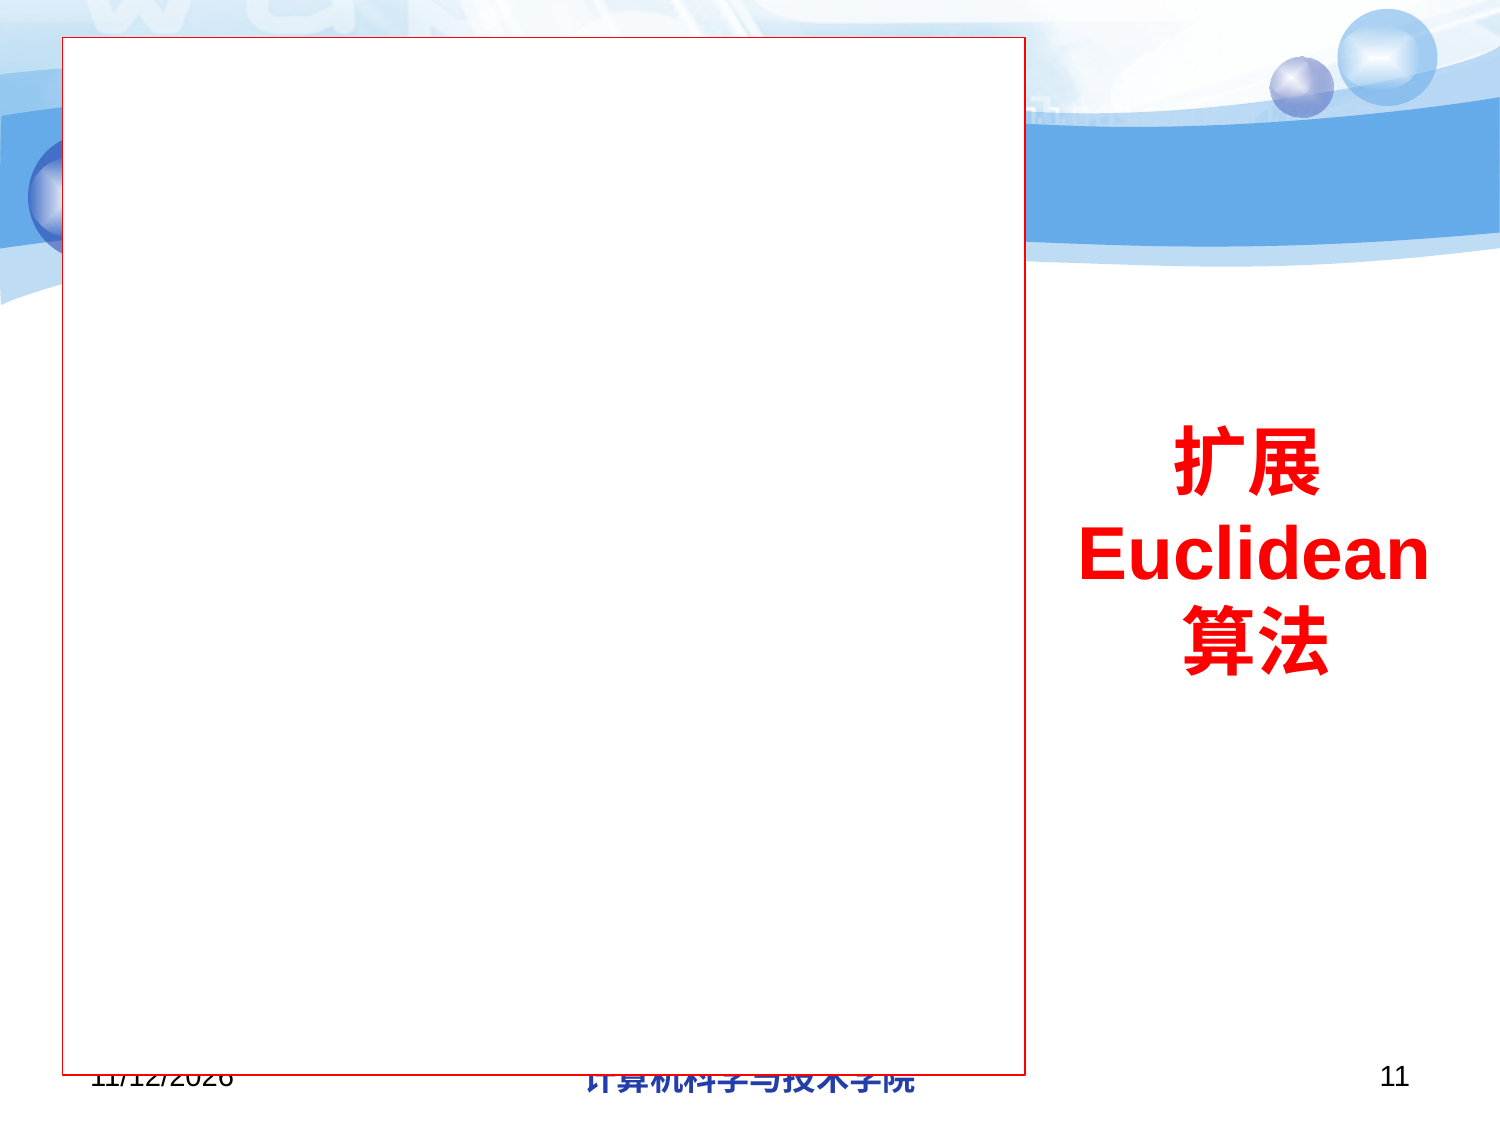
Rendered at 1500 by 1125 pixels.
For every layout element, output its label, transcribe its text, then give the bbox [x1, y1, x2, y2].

title 扩展Euclidean算法 [1062, 199, 1451, 901]
slide_number 11 [1074, 1049, 1426, 1103]
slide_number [74, 1076, 426, 1103]
footer 计算机科学与技术学院 [512, 1076, 988, 1103]
picture [0, 0, 1500, 113]
